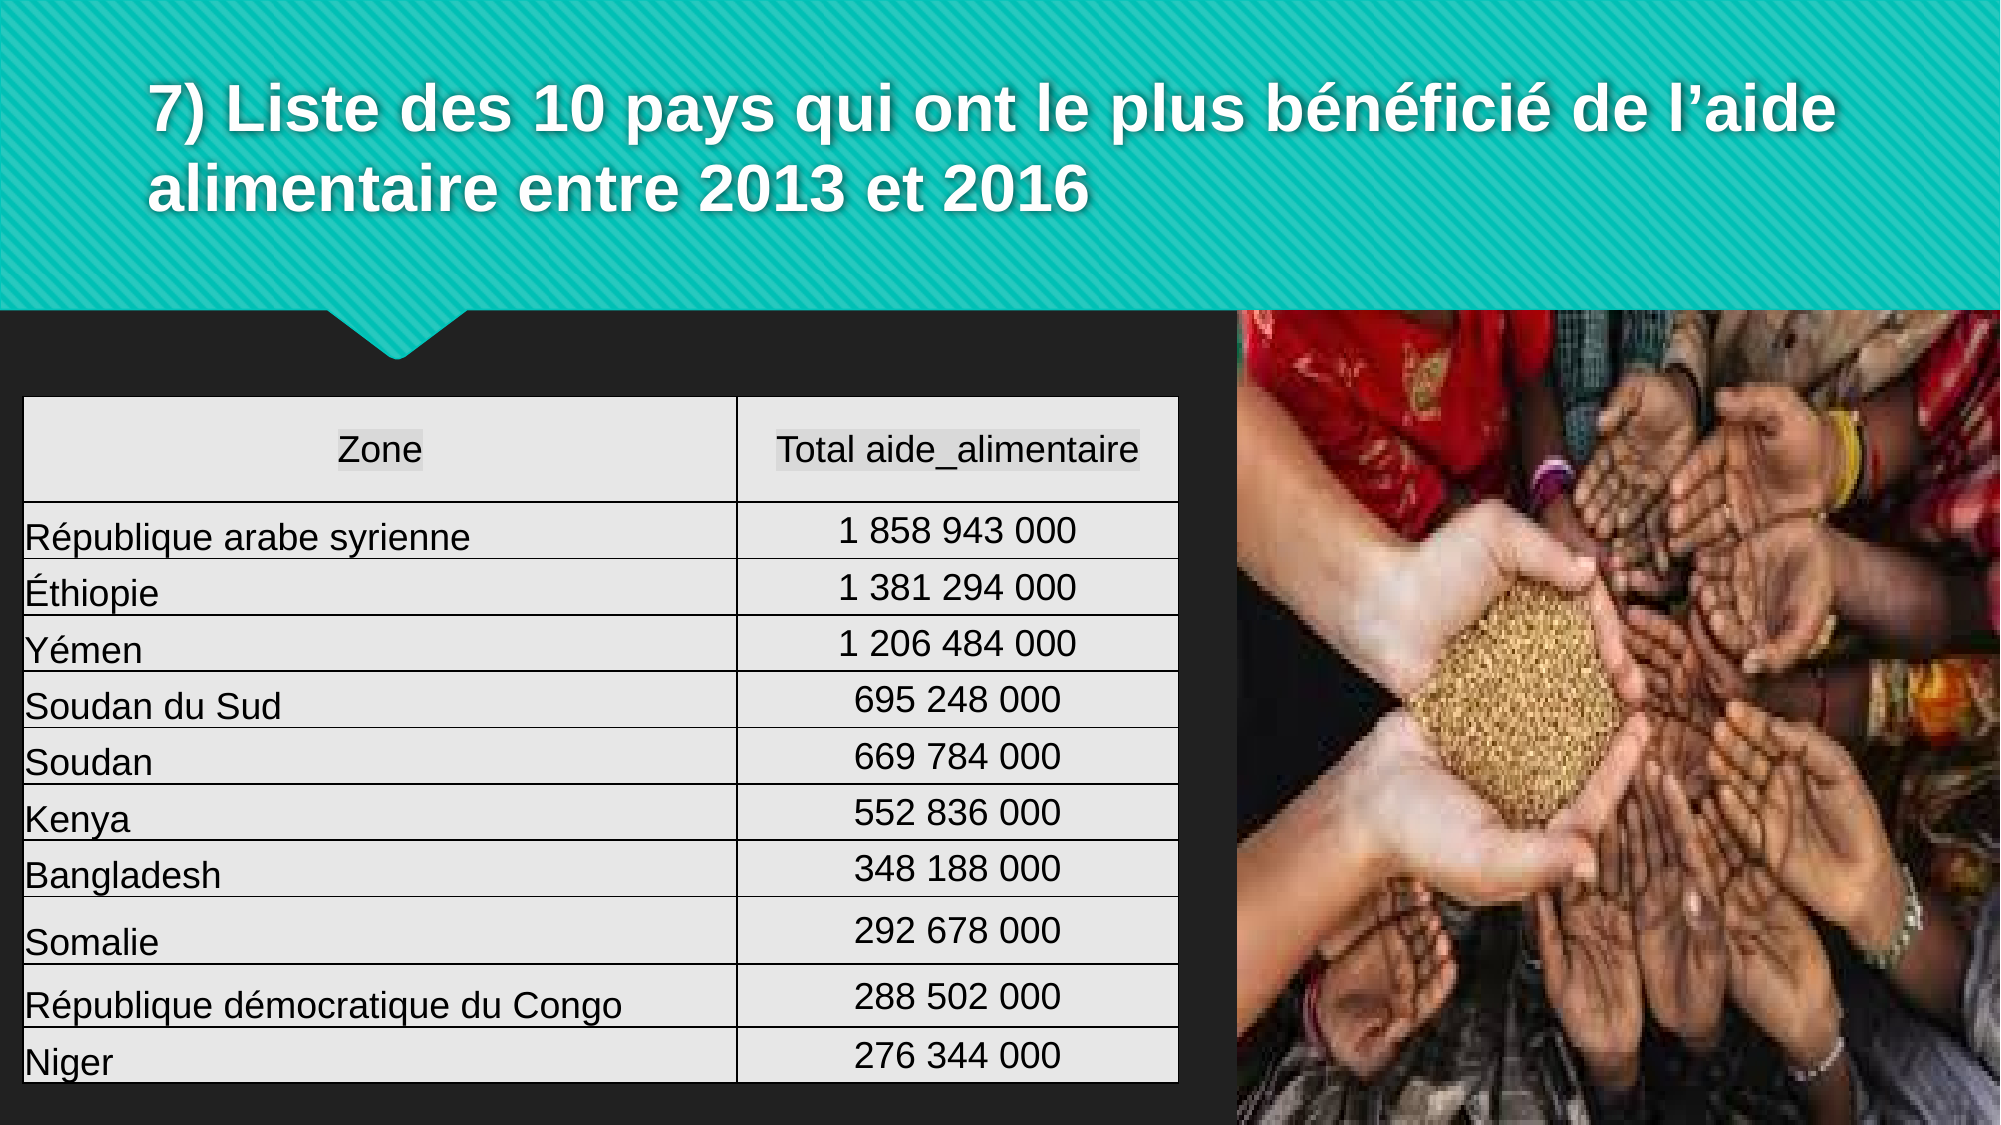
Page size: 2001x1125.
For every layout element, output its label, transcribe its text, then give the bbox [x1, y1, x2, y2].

table_cell 552 836 000 [738, 785, 1178, 839]
table_cell Somalie [24, 897, 736, 963]
table_cell 292 678 000 [738, 897, 1178, 963]
table_cell 348 188 000 [738, 841, 1178, 896]
table_cell République arabe syrienne [24, 503, 736, 558]
table_cell République démocratique du Congo [24, 965, 736, 1026]
table_cell Niger [24, 1028, 736, 1082]
table_cell 276 344 000 [738, 1028, 1178, 1082]
table_cell 288 502 000 [738, 965, 1178, 1026]
picture [1237, 310, 2000, 1125]
table_cell Éthiopie [24, 559, 736, 614]
table_cell 695 248 000 [738, 672, 1178, 727]
table_cell Yémen [24, 616, 736, 670]
table_cell 1 206 484 000 [738, 616, 1178, 670]
title 7) Liste des 10 pays qui ont le plus bénéficié de l’aide alimentaire entre 2013 et 2016 [132, 73, 1868, 233]
table_cell Soudan [24, 728, 736, 783]
table_cell 1 381 294 000 [738, 559, 1178, 614]
table_cell Soudan du Sud [24, 672, 736, 727]
table_cell Kenya [24, 785, 736, 839]
table_header Zone [24, 397, 736, 501]
table_cell Bangladesh [24, 841, 736, 896]
table_header Total aide_alimentaire [738, 397, 1178, 501]
table_cell 669 784 000 [738, 728, 1178, 783]
picture [1, 1, 1999, 357]
table_cell 1 858 943 000 [738, 503, 1178, 558]
